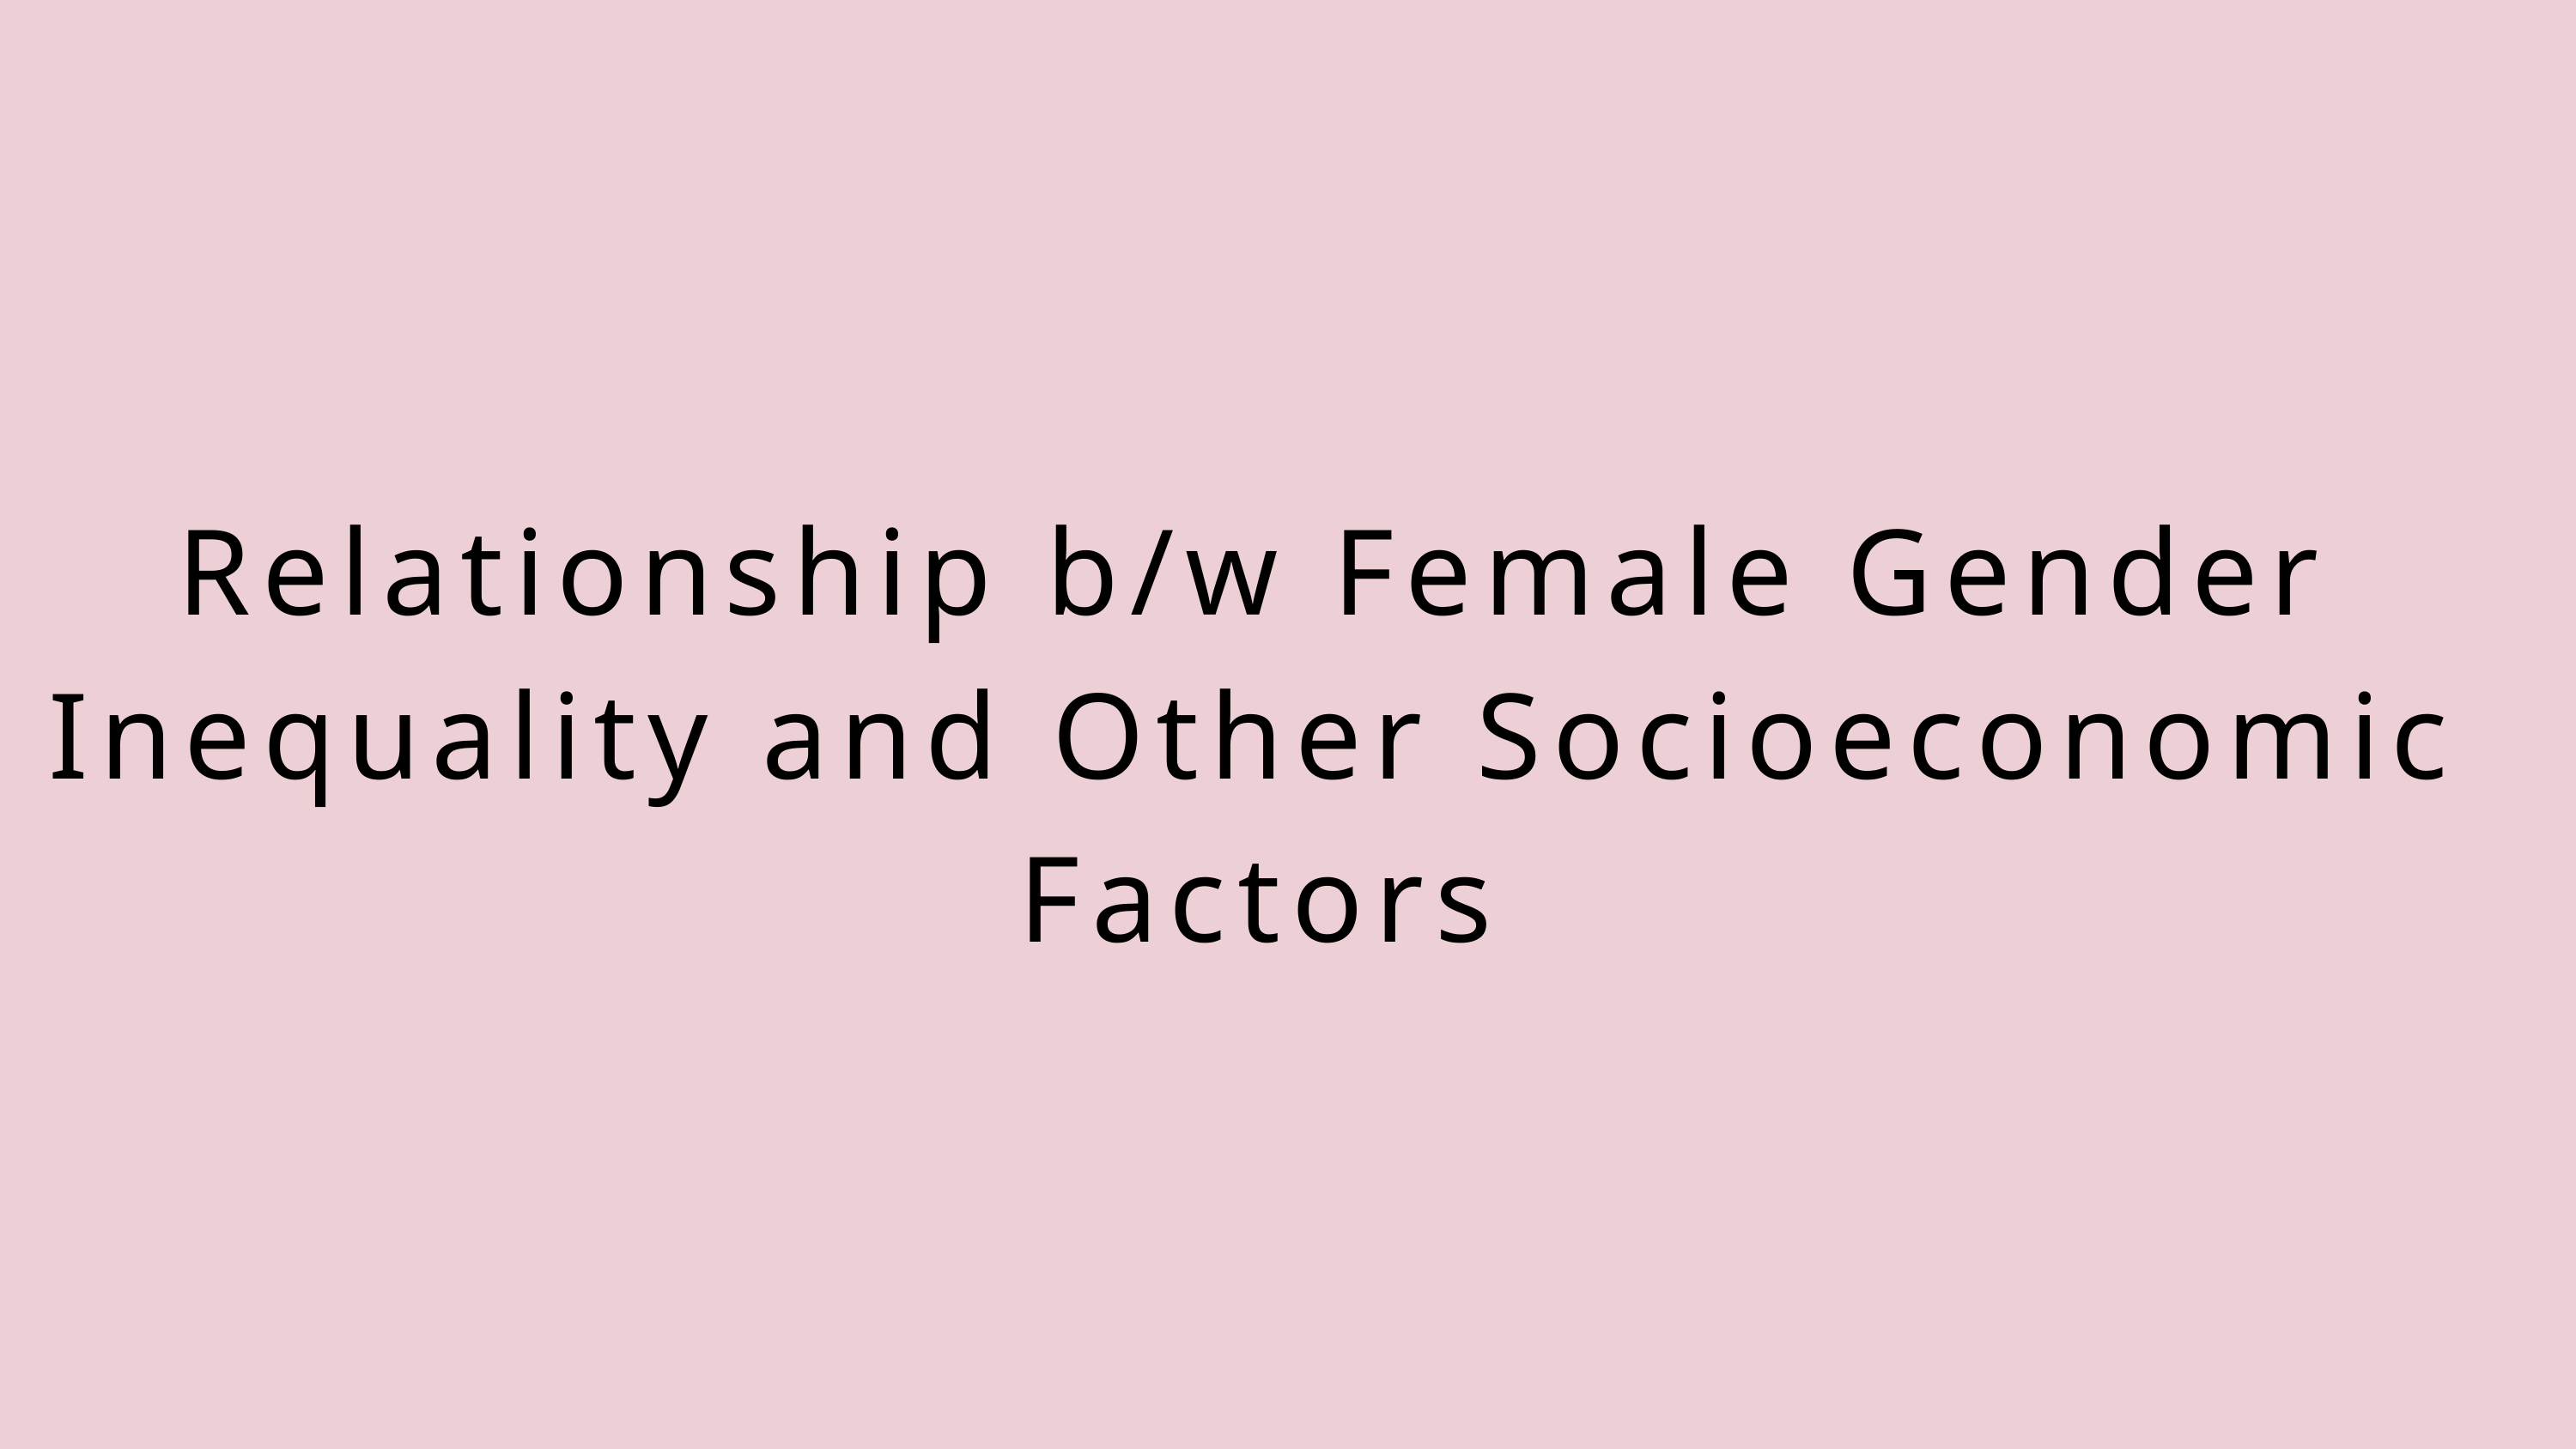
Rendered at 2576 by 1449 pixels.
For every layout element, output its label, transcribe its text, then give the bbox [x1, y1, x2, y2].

text_box Relationship b/w Female Gender Inequality and Other Socioeconomic Factors [39, 475, 2472, 967]
